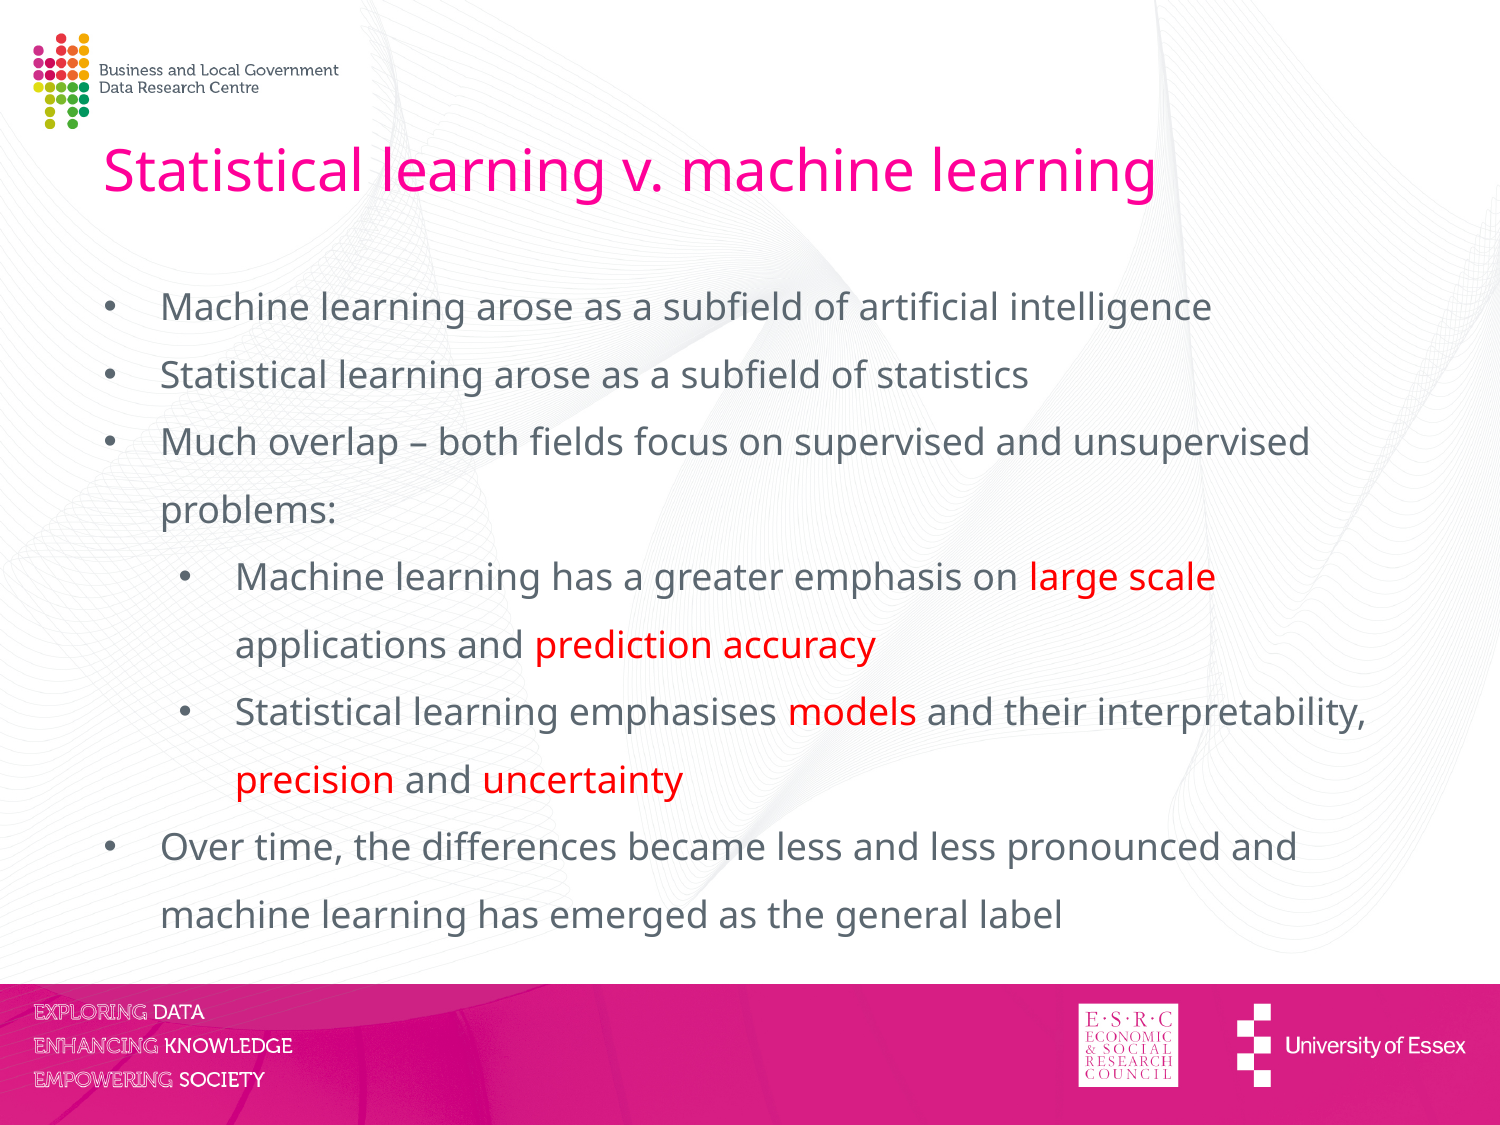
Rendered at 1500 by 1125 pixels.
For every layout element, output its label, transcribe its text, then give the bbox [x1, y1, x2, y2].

text_box Statistical learning v. machine learning [88, 134, 1390, 232]
picture [0, 0, 1500, 1125]
text_box Machine learning arose as a subfield of artificial intelligence Statistical learning arose as a subfield of statistics Much overlap – both fields focus on supervised and unsupervised problems: Machine learning has a greater emphasis on large scale applications and prediction accuracy Statistical learning emphasises models and their interpretability, precision and uncertainty Over time, the differences became less and less pronounced and machine learning has emerged as the general label [88, 253, 1406, 949]
